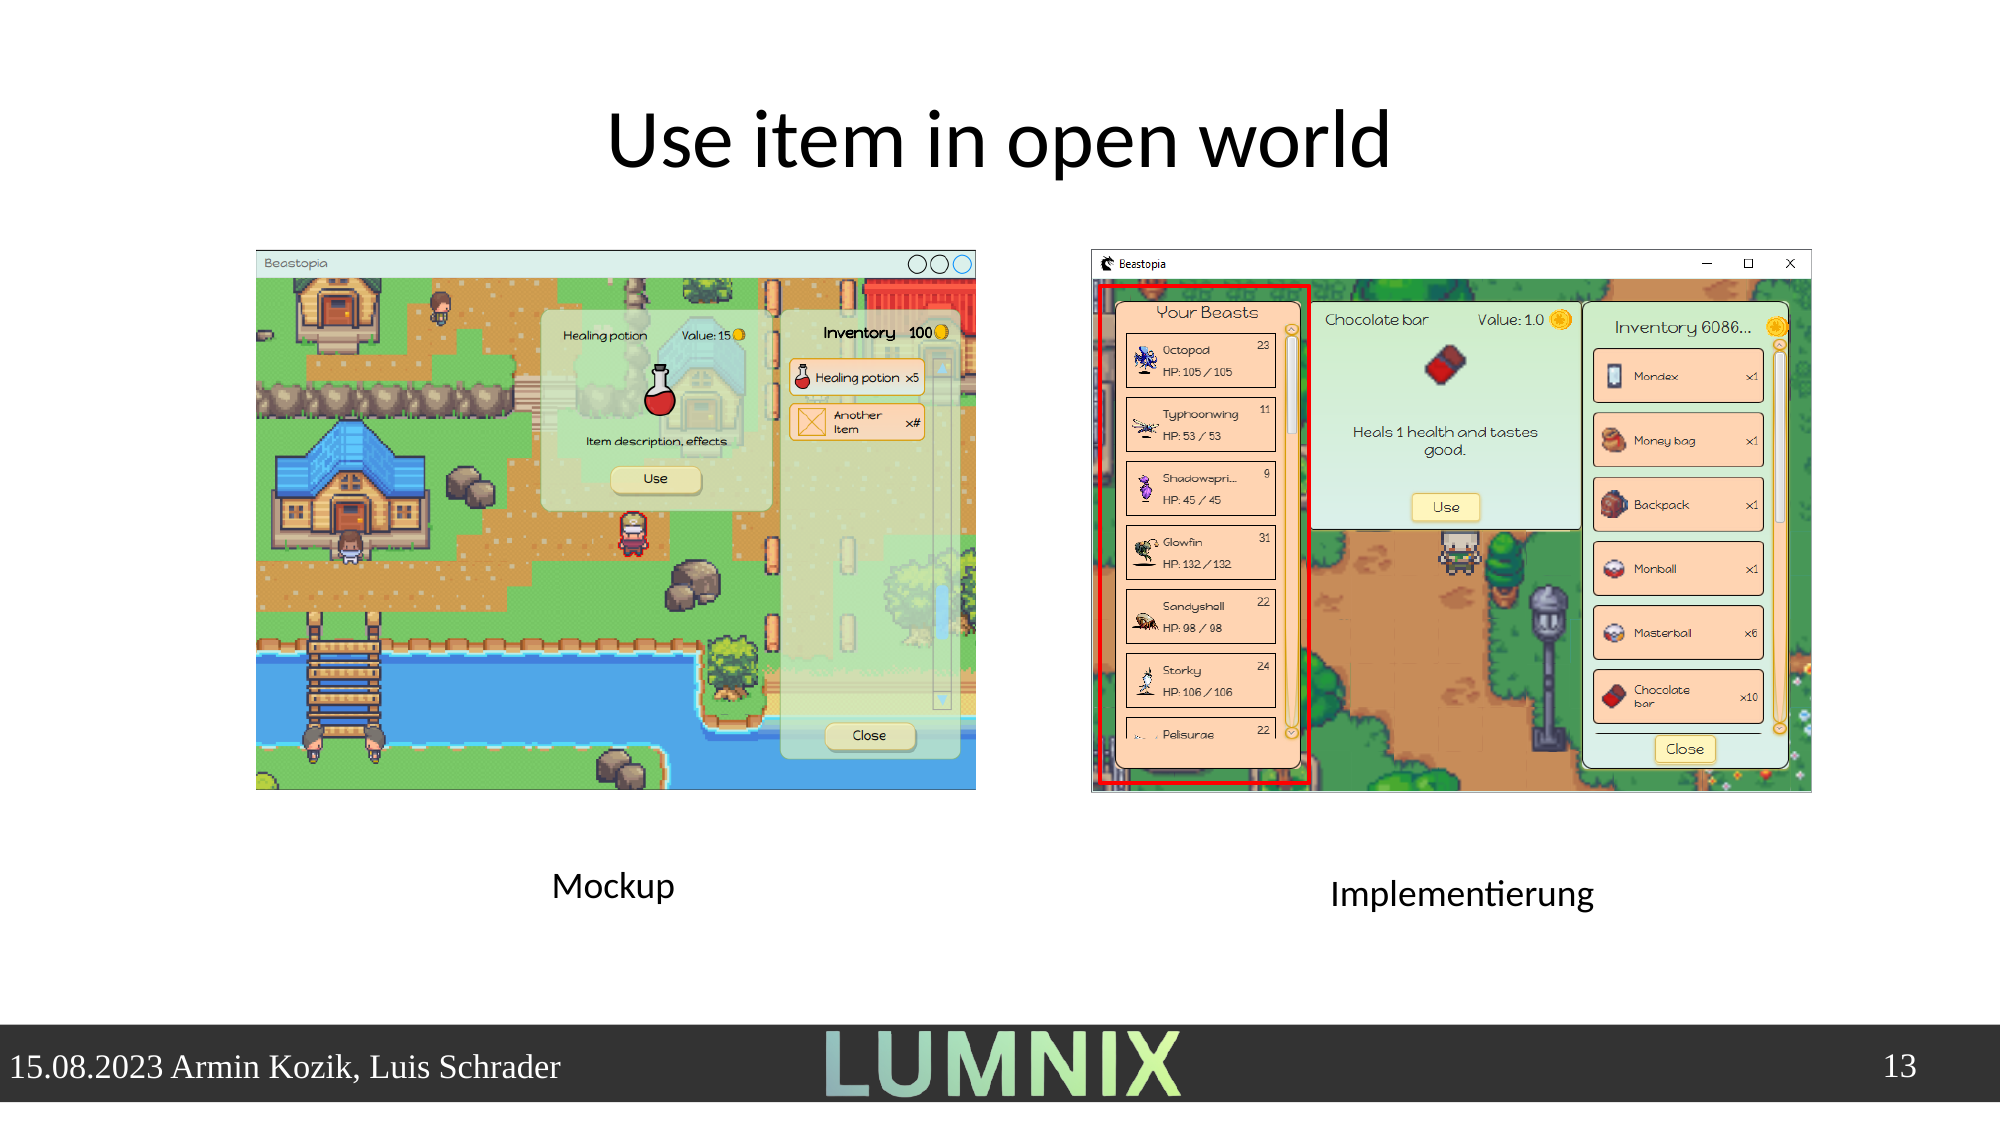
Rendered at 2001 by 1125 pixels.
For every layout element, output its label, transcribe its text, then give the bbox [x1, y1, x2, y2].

picture [256, 249, 976, 791]
picture [773, 834, 1227, 1125]
text_box 15.08.2023 Armin Kozik, Luis Schrader [8, 1044, 792, 1122]
text_box Mockup [536, 853, 695, 914]
slide_number 13 [1451, 1024, 1918, 1103]
text_box Use item in open world [81, 76, 1919, 192]
picture [1091, 249, 1812, 793]
text_box Implementierung [1315, 861, 1701, 922]
